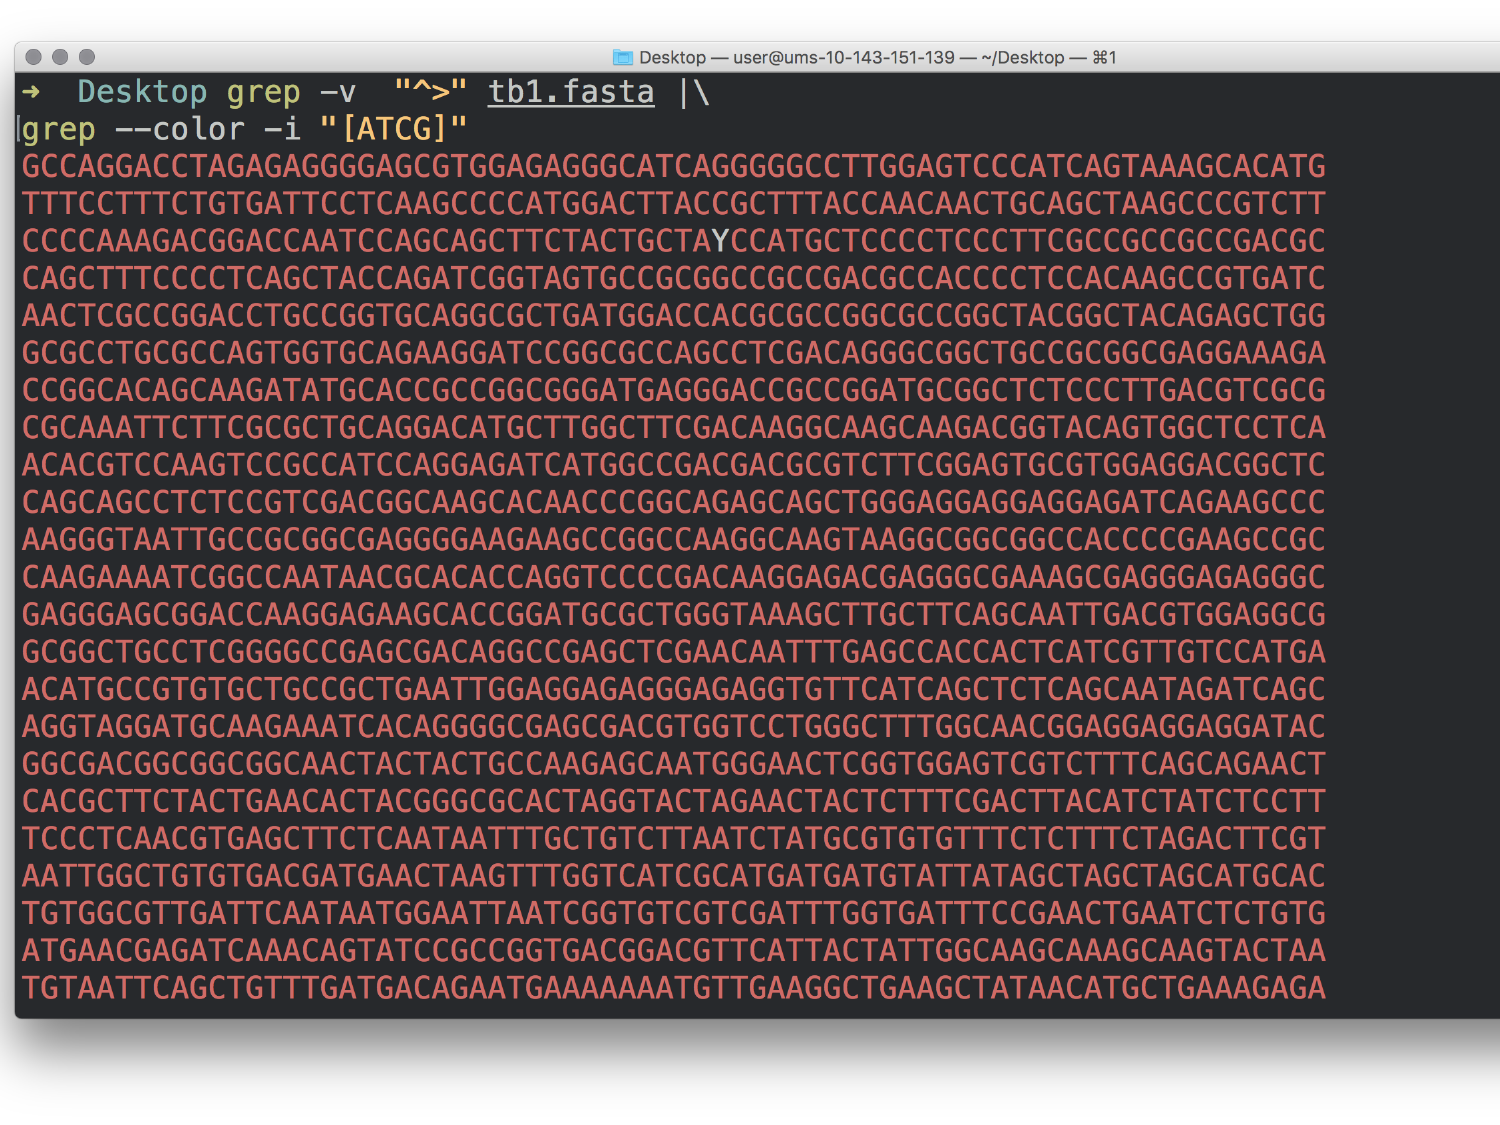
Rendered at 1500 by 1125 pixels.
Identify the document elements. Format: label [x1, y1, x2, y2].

list [0, 0, 1500, 1125]
